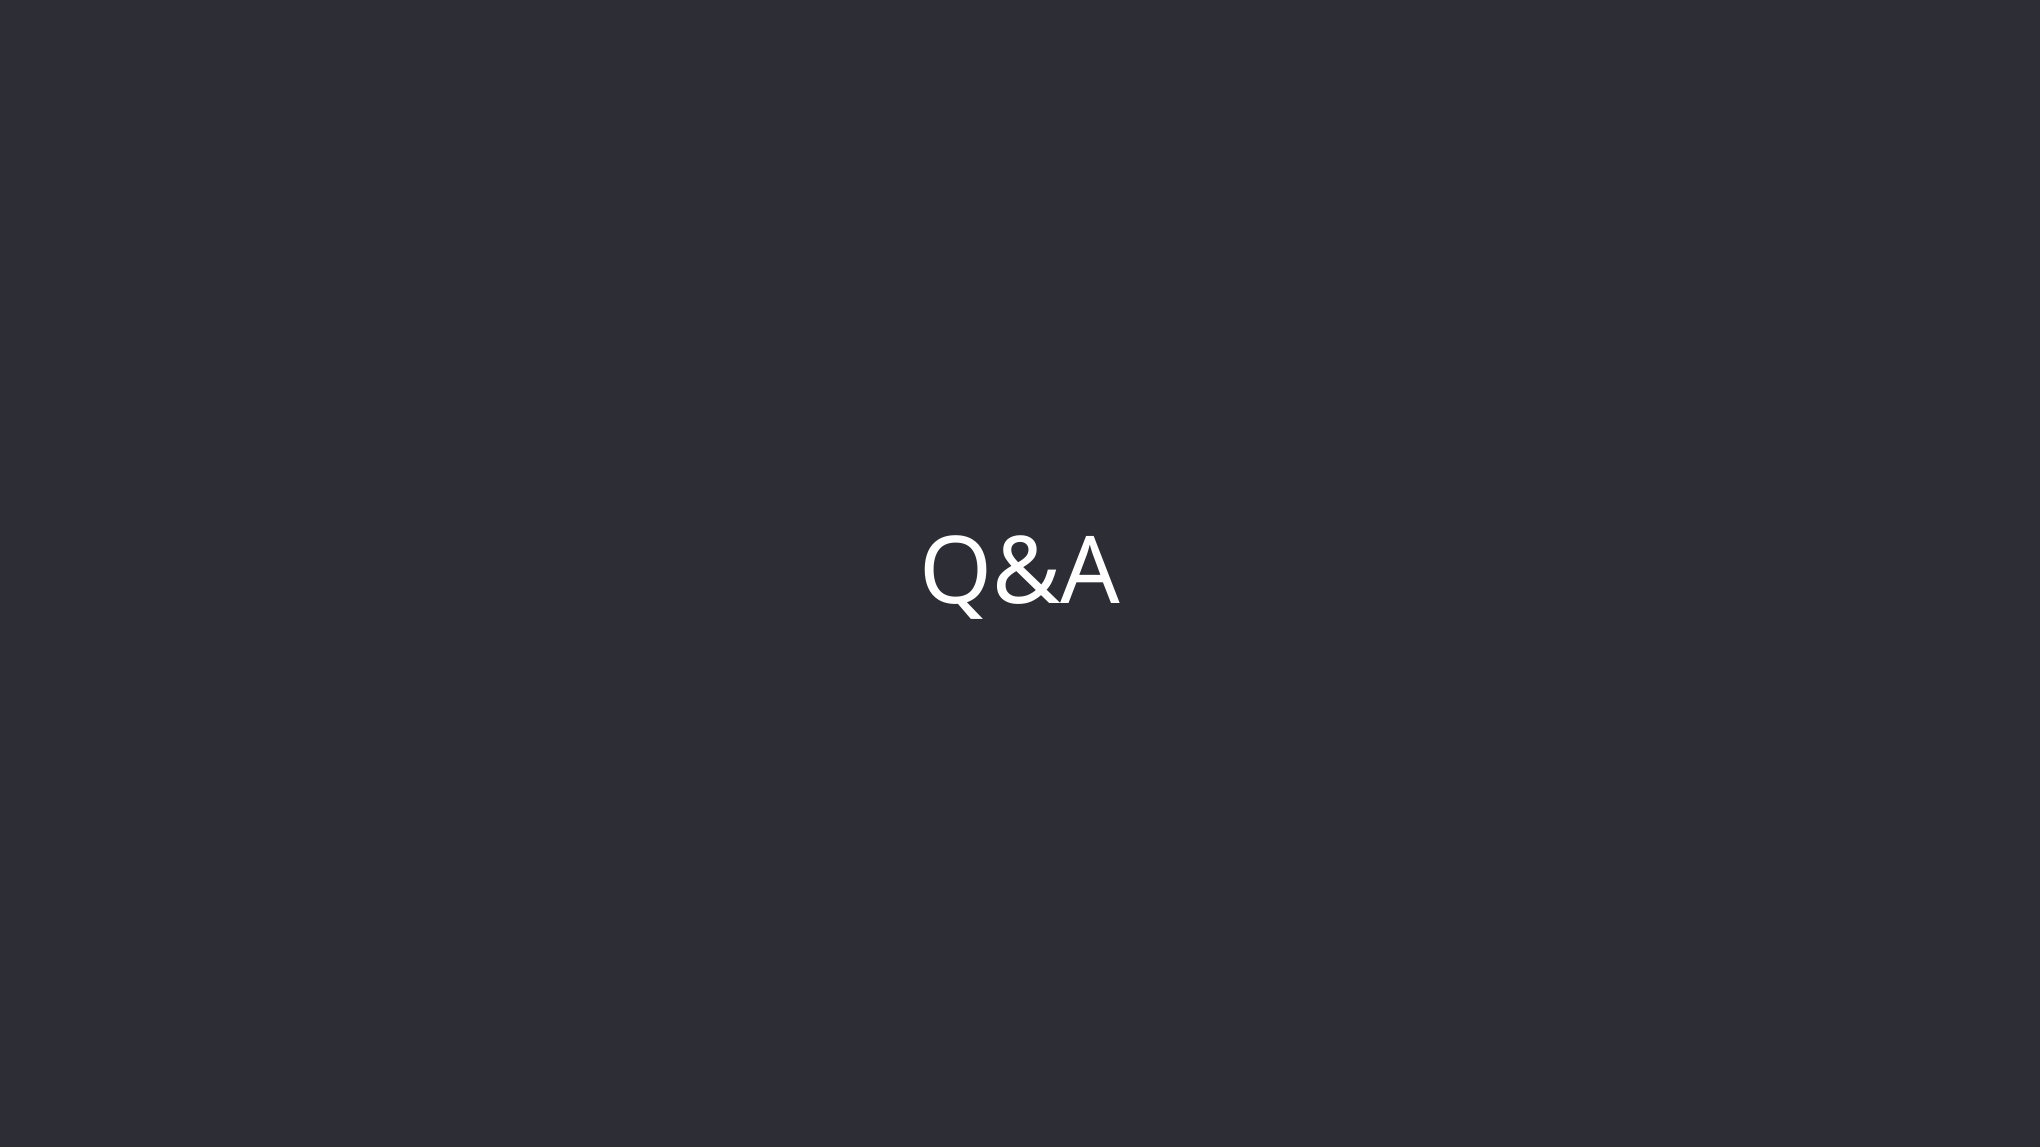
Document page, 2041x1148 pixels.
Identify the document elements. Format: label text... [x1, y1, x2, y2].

title Q&A [787, 462, 1253, 685]
